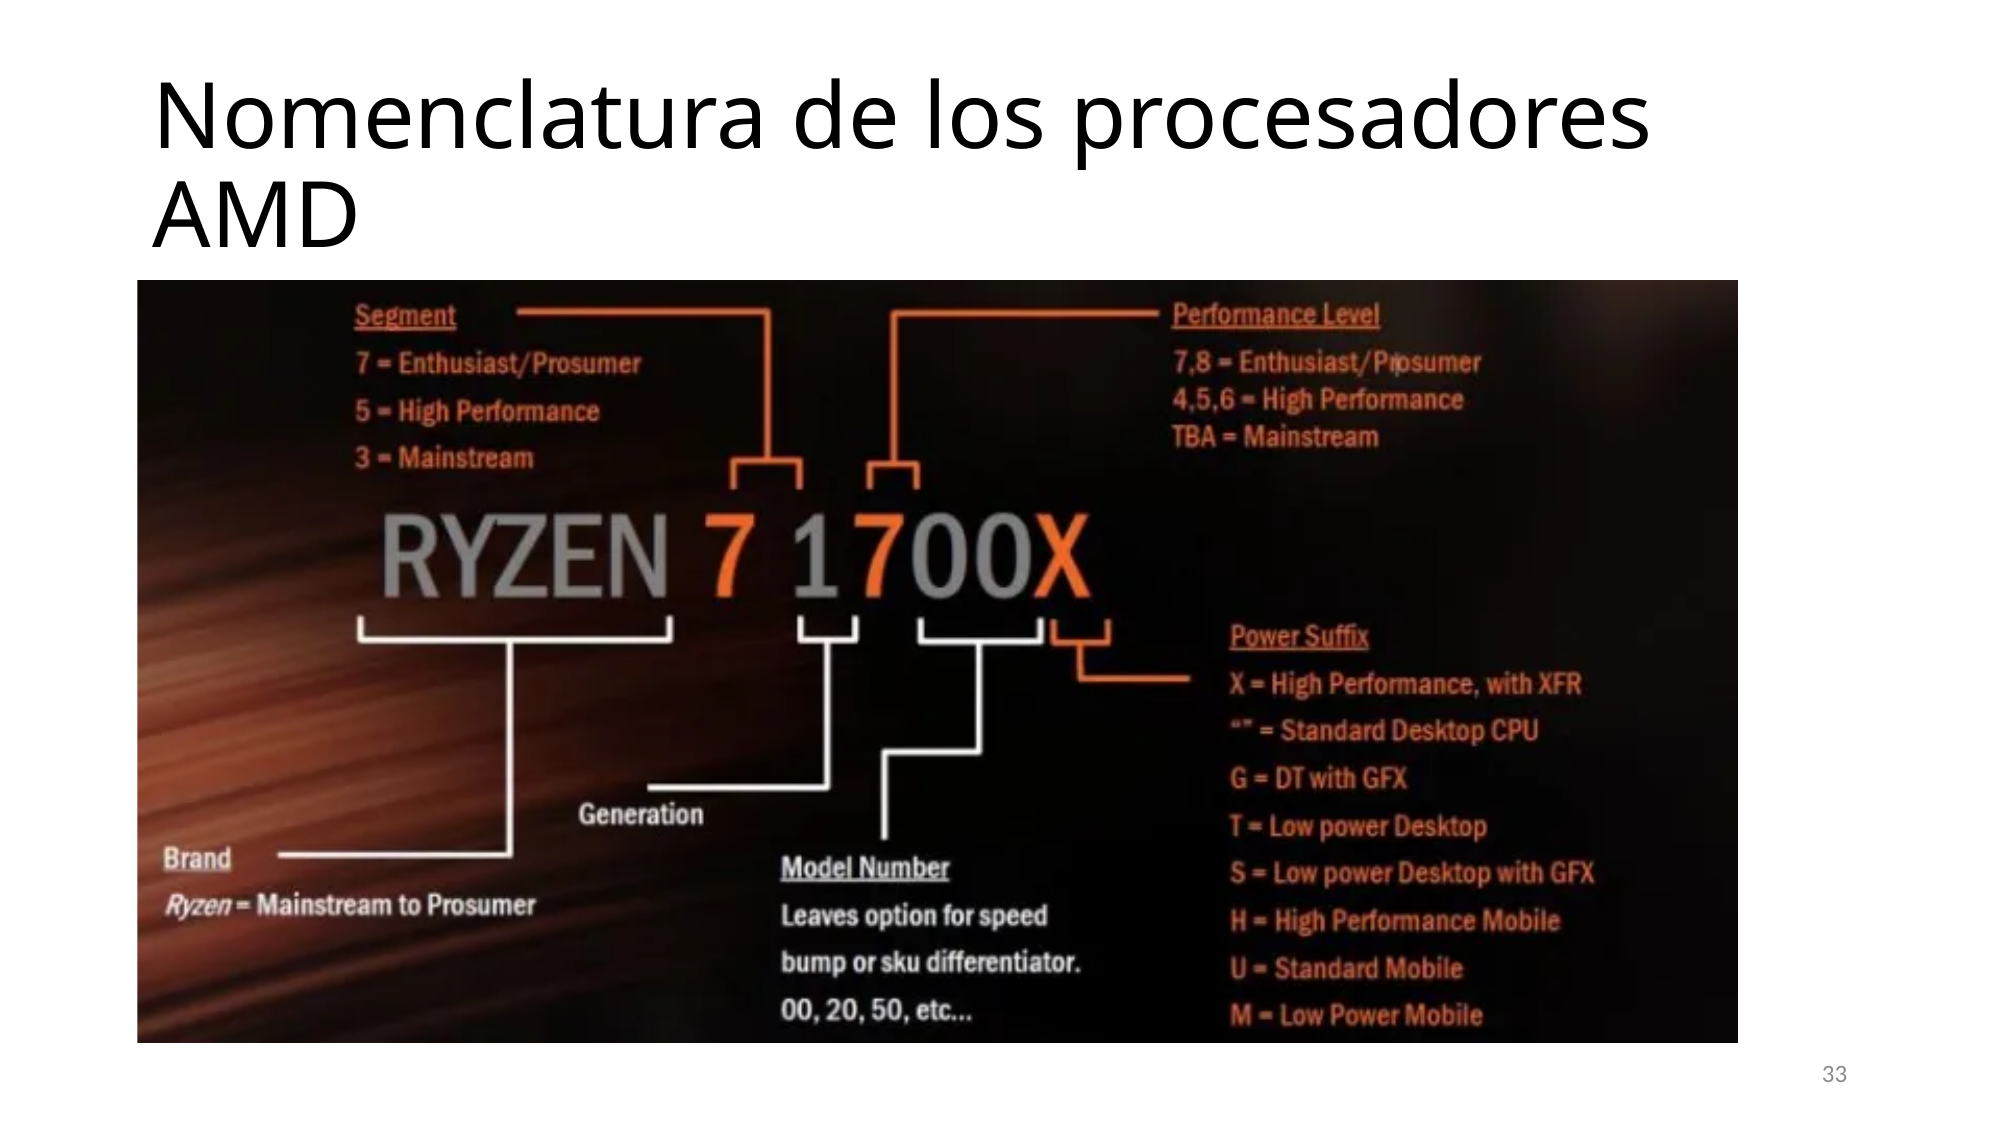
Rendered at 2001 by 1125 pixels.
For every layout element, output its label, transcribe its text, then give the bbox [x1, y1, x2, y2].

title Nomenclatura de los procesadores AMD [137, 59, 1863, 278]
slide_number 33 [1412, 1042, 1863, 1103]
picture [137, 280, 1738, 1043]
